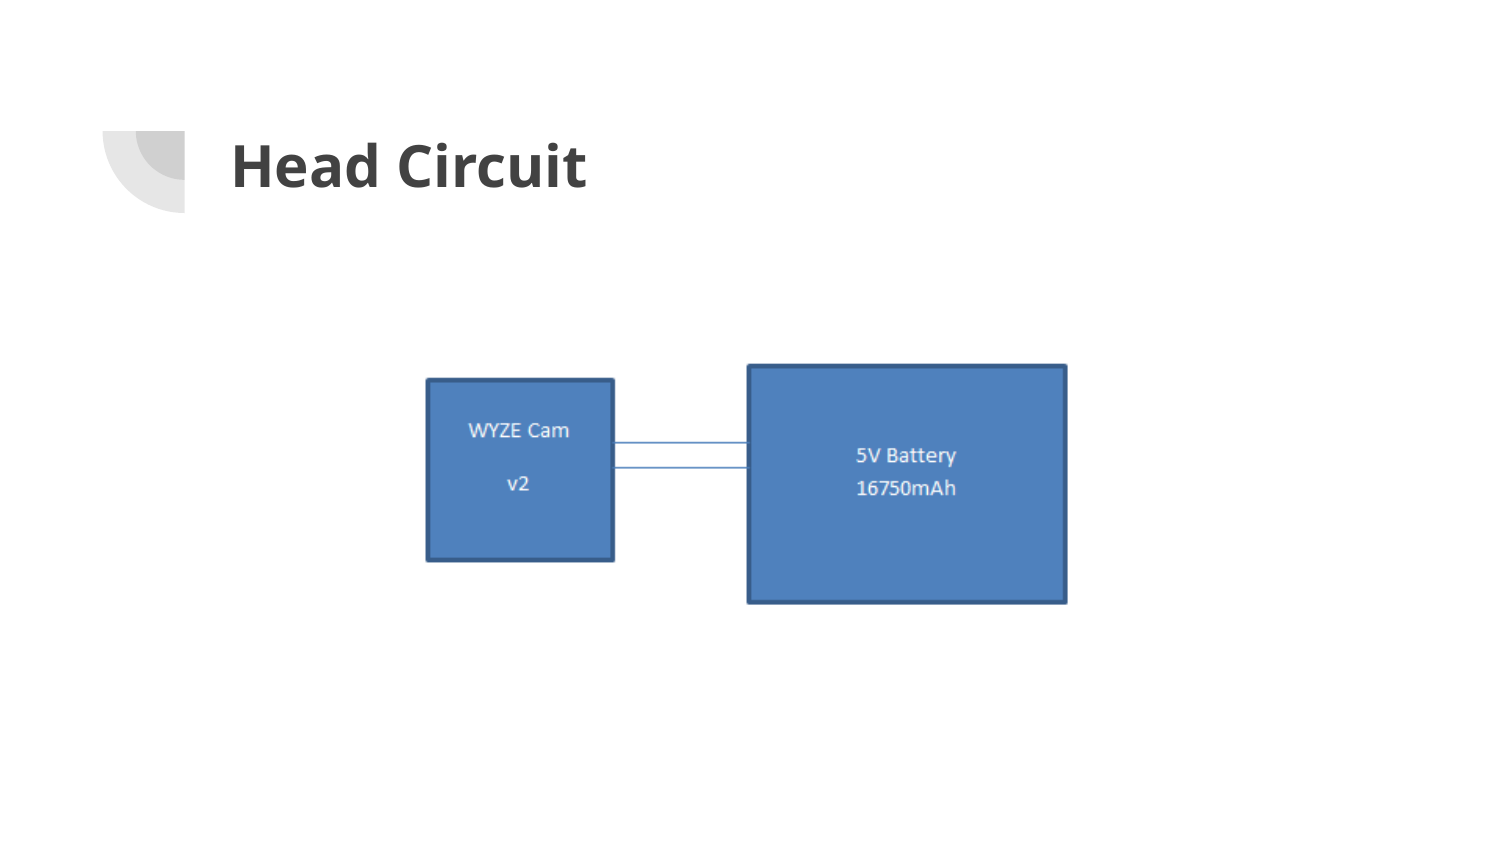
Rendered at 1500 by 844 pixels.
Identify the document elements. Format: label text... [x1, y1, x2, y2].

picture [335, 277, 1165, 680]
title Head Circuit [215, 114, 1369, 279]
